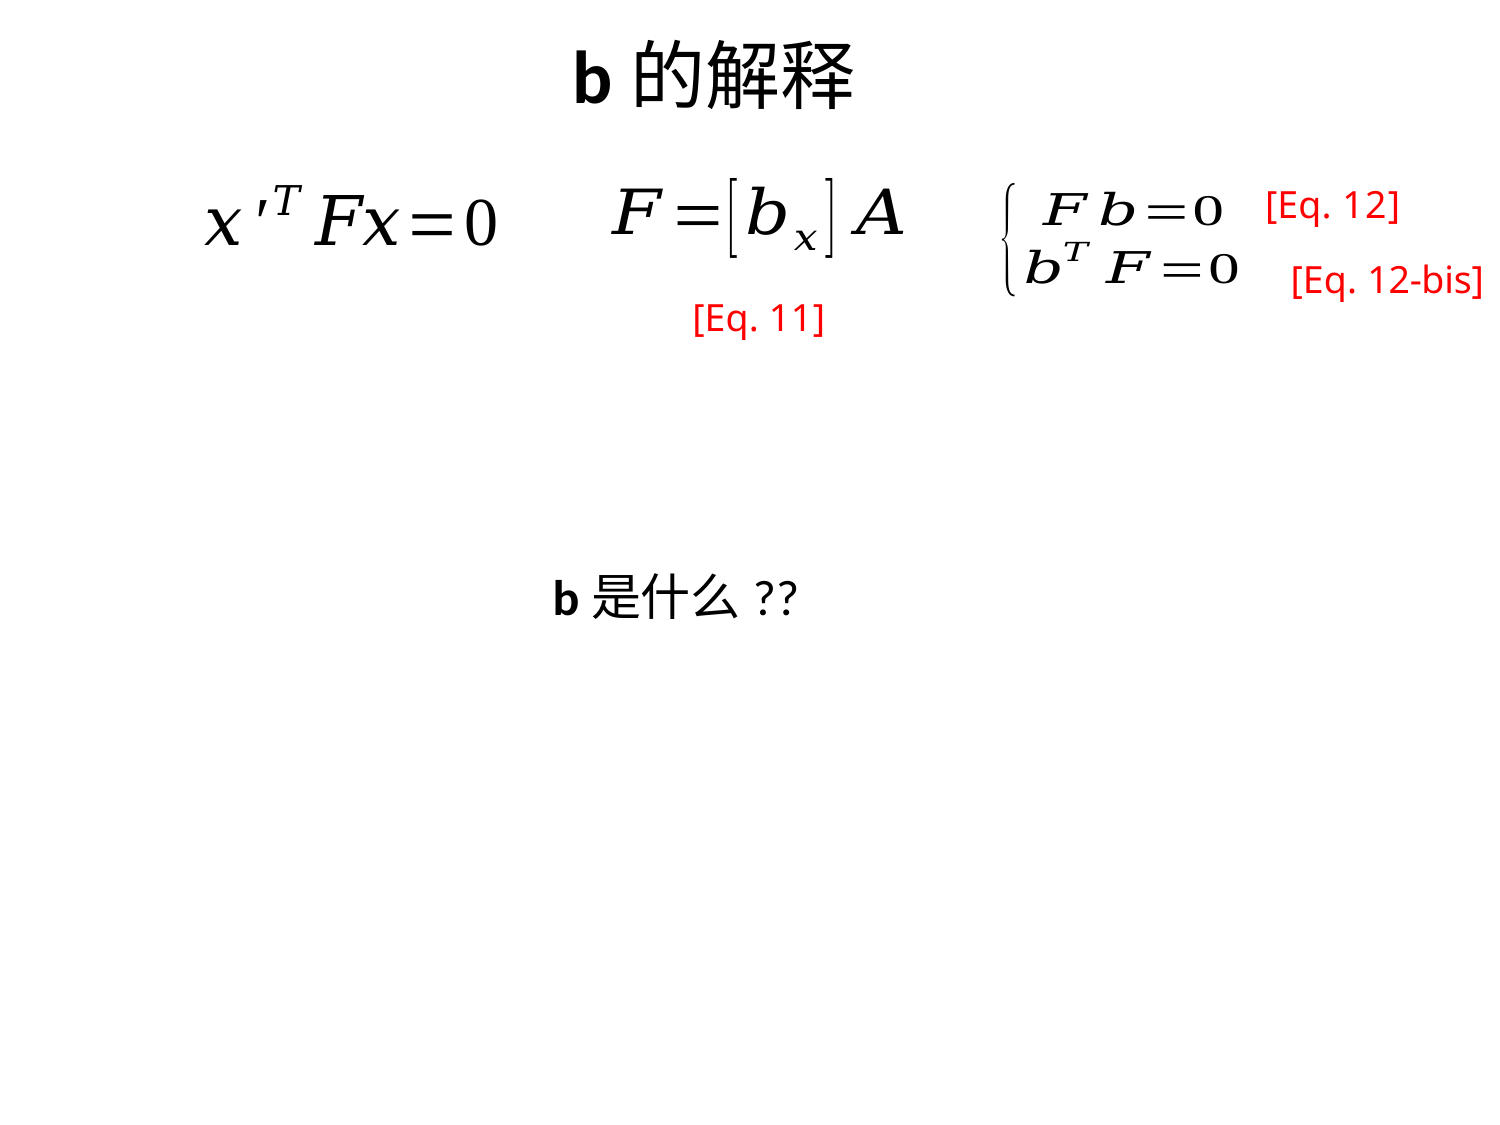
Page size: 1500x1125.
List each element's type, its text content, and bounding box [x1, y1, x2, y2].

title b的解释 [428, 26, 997, 217]
text_box [Eq. 12] [Eq. 12-bis] [1262, 179, 1485, 302]
text_box b是什么?? [550, 563, 857, 626]
text_box [Eq. 11] [687, 206, 827, 339]
